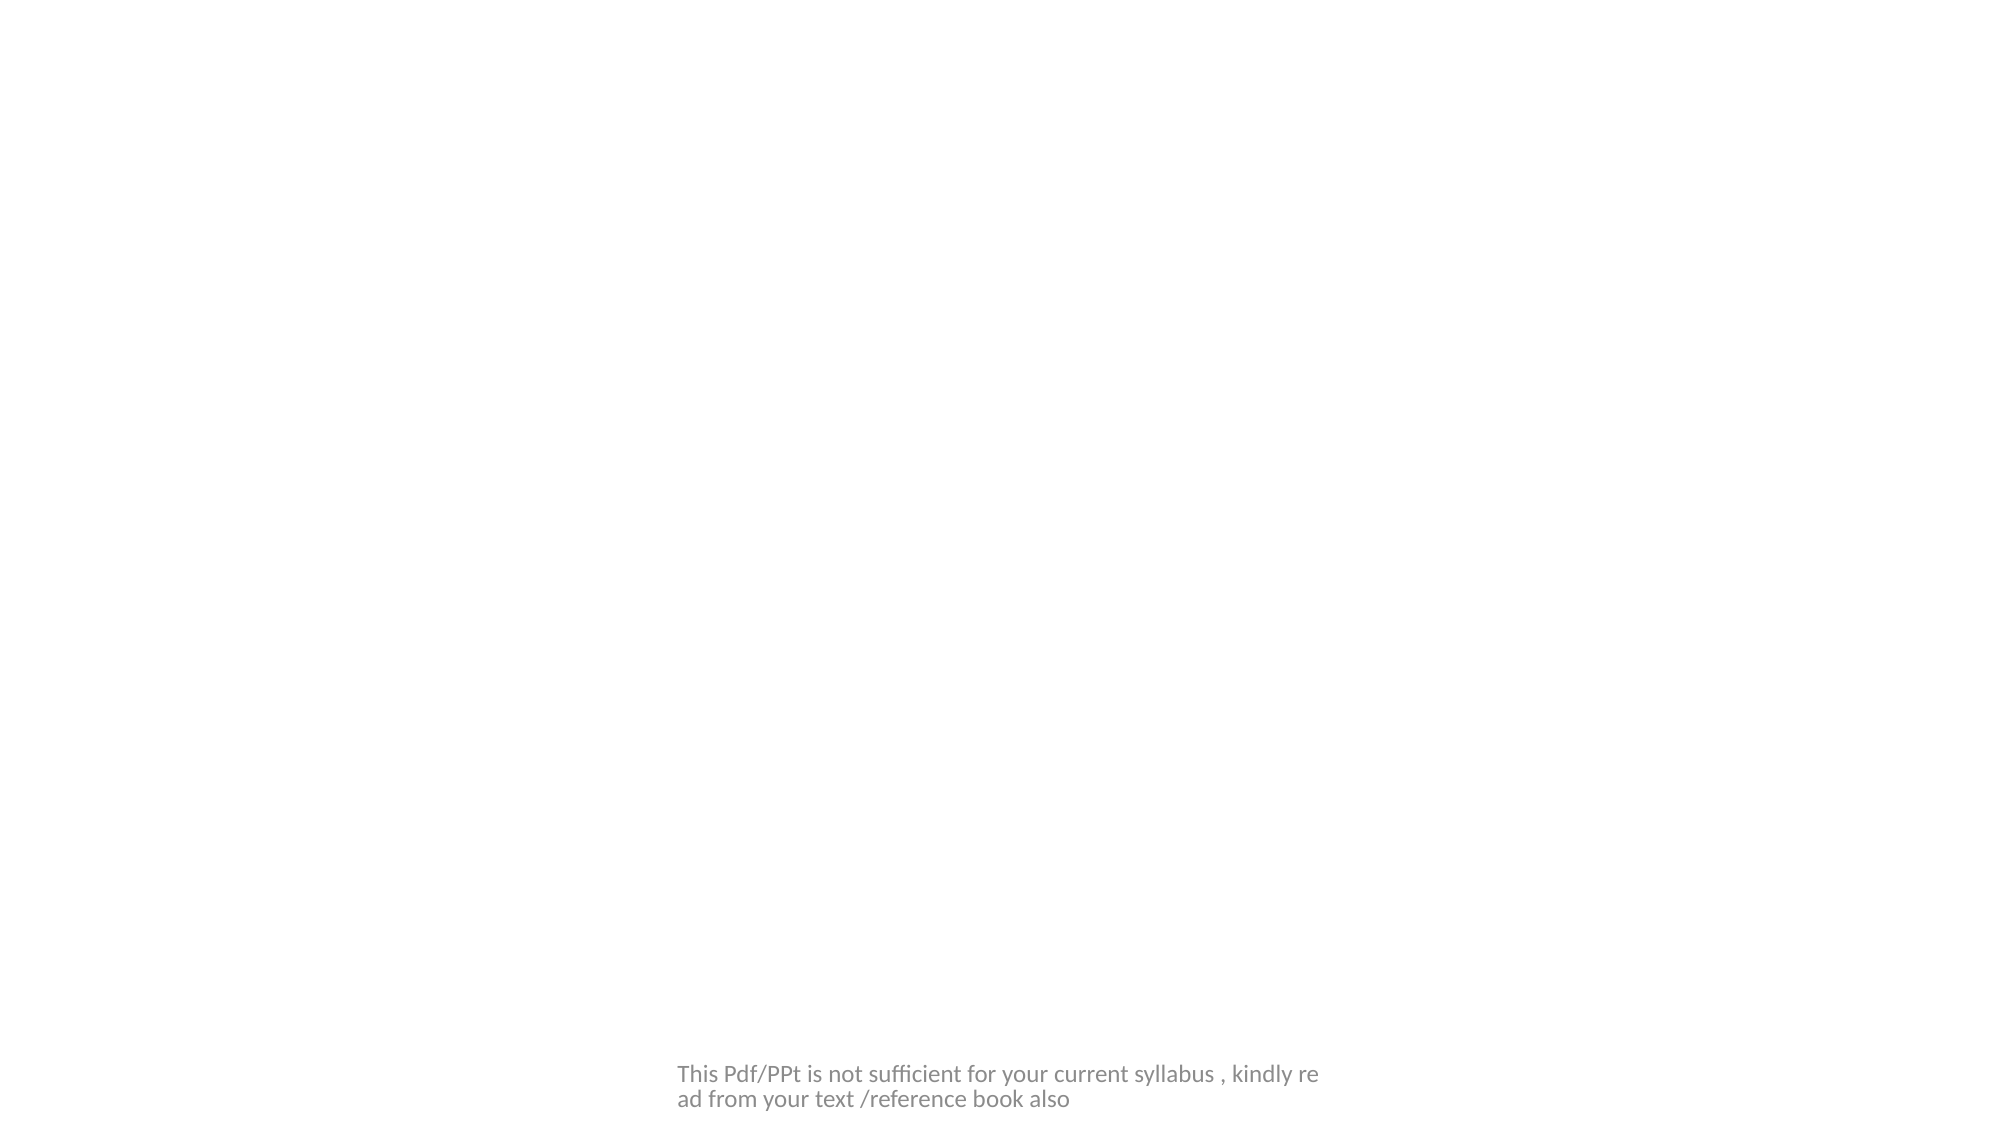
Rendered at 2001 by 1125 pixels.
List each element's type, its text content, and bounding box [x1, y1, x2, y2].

footer This Pdf/PPt is not sufficient for your current syllabus , kindly read from your text /reference book also [662, 1042, 1338, 1103]
